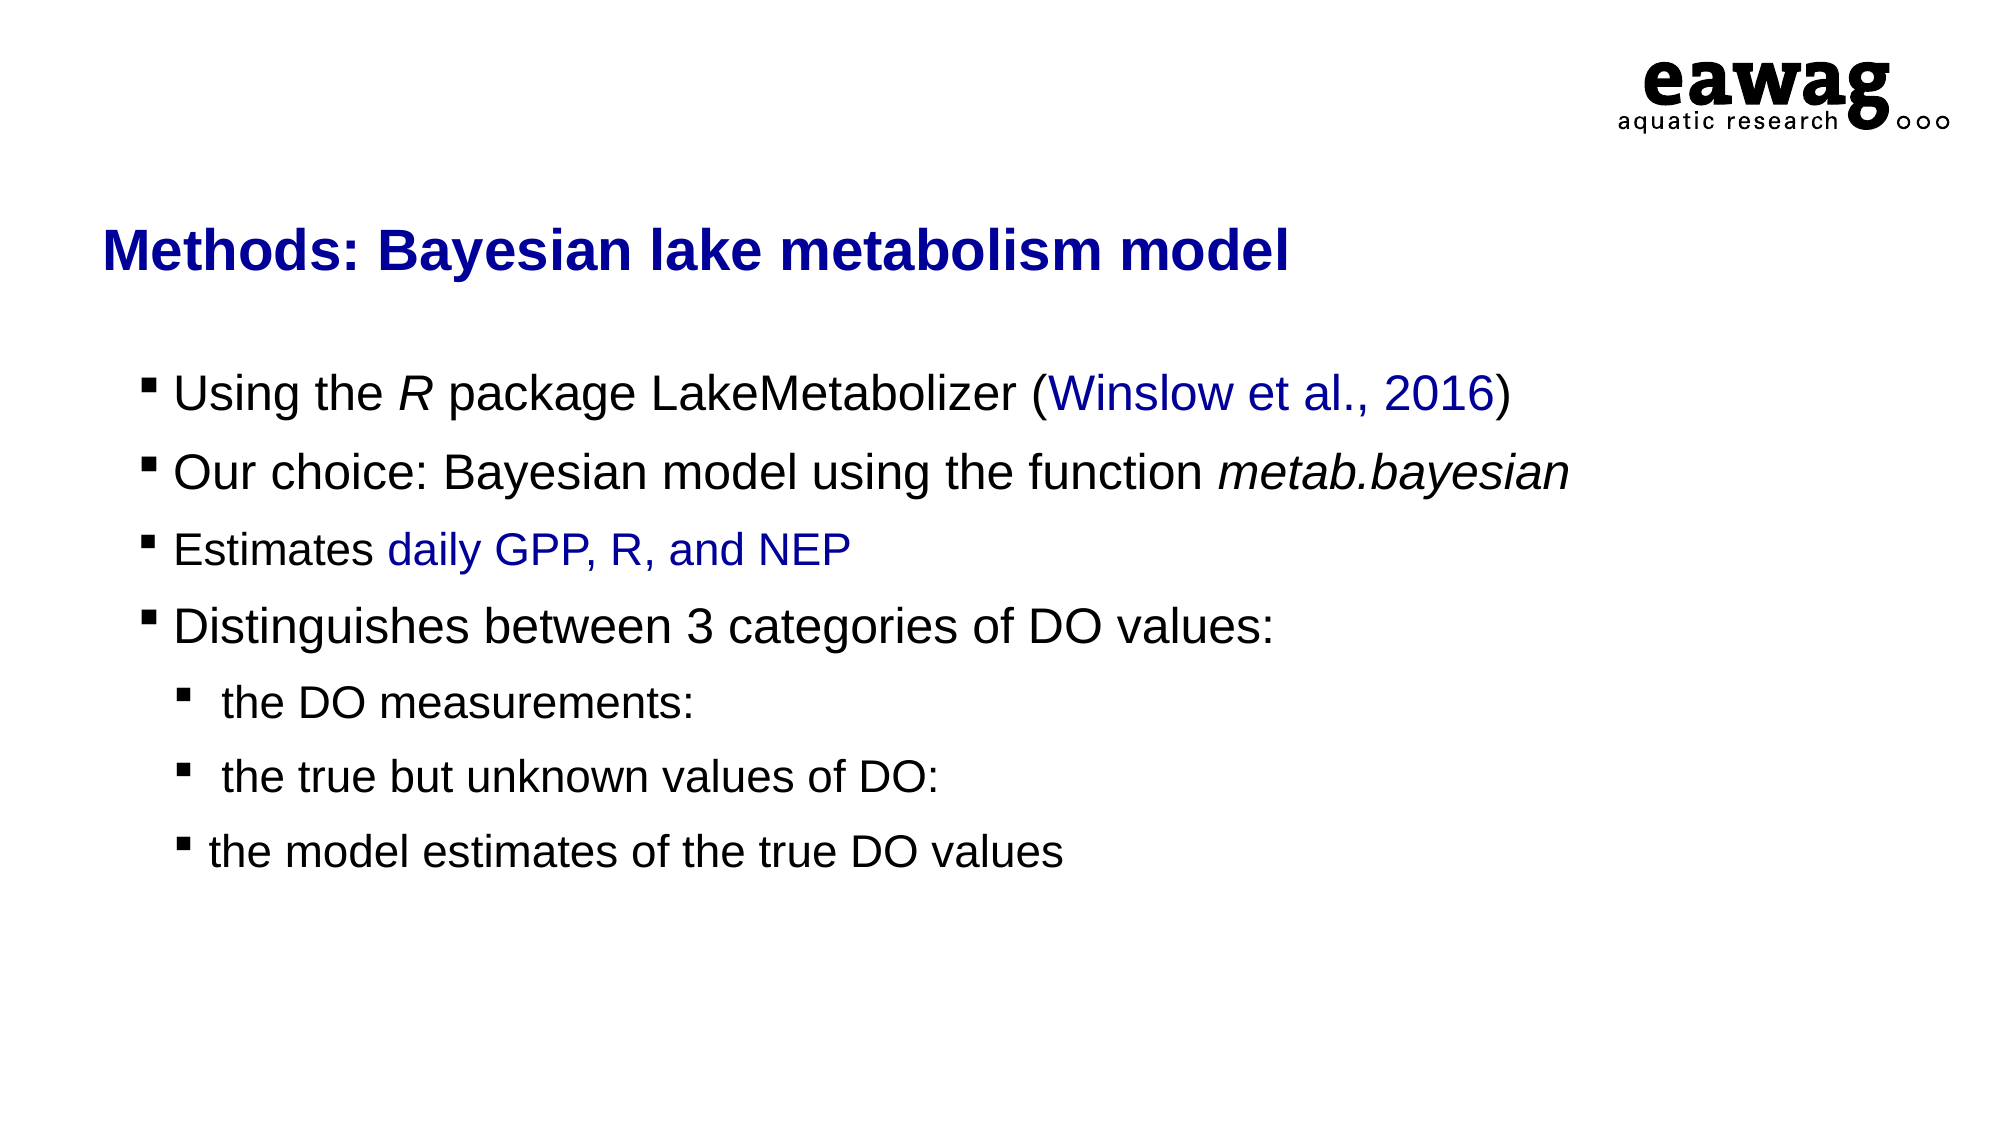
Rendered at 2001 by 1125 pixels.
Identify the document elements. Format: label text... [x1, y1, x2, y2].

title Methods: Bayesian lake metabolism model [102, 220, 1945, 285]
